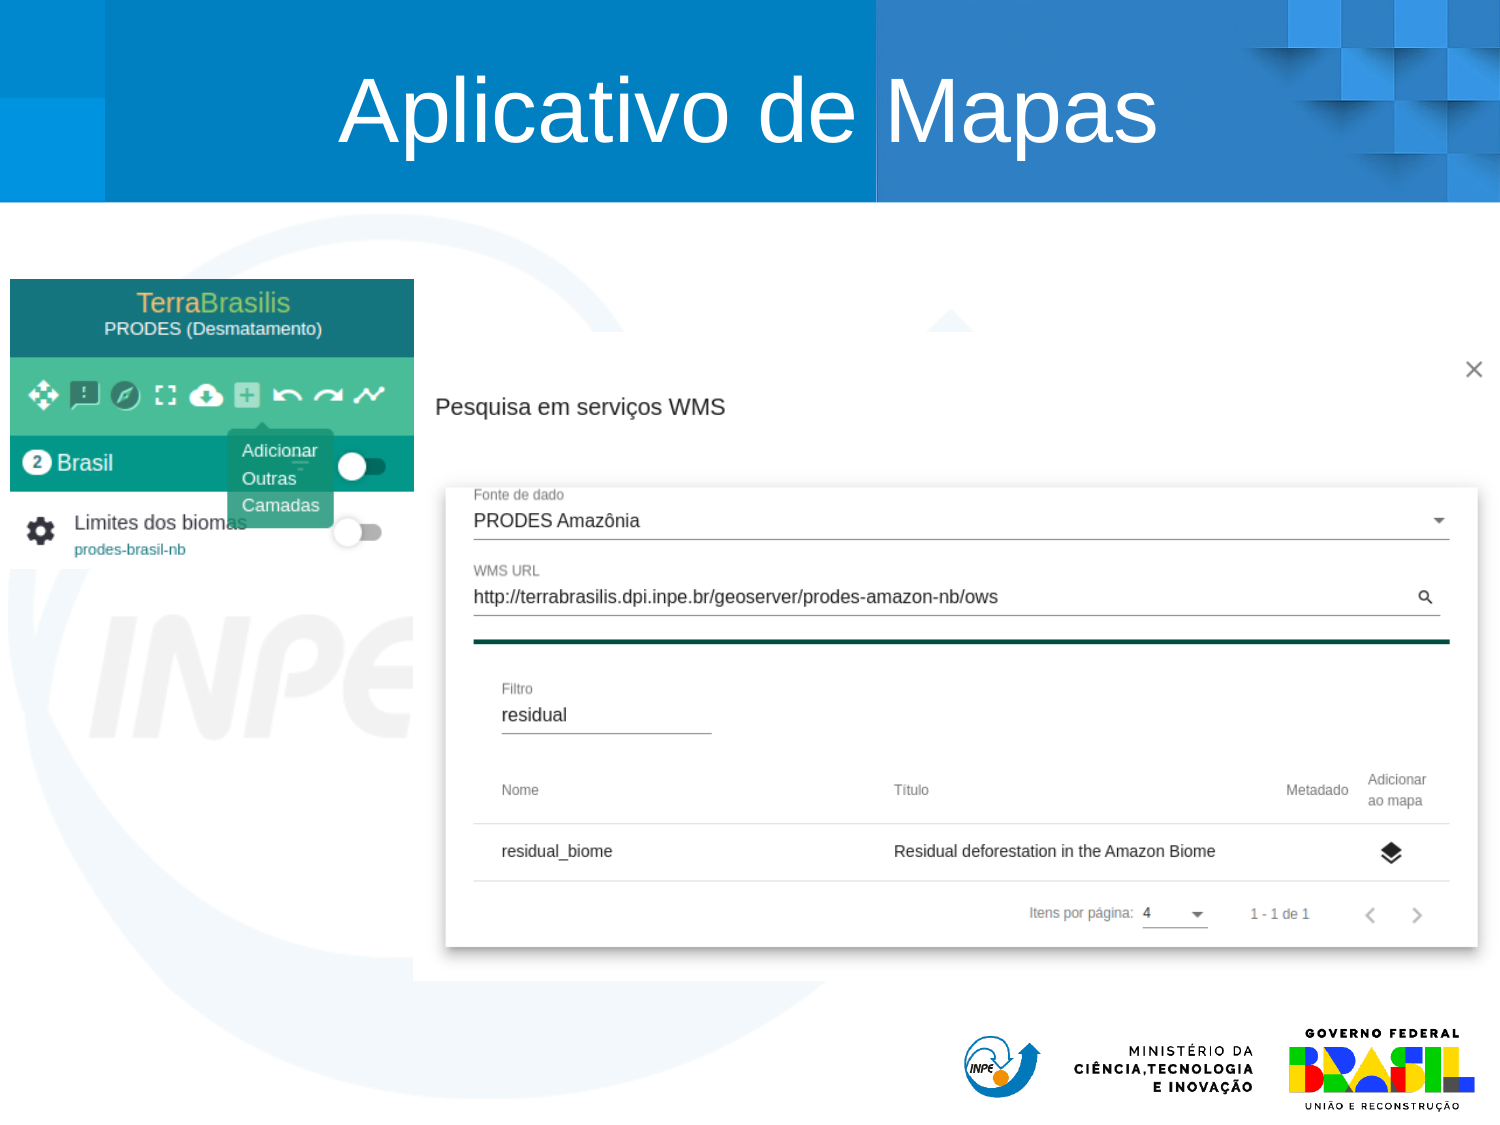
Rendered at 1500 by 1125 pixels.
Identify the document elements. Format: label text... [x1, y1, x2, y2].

picture [0, 0, 1500, 1125]
text_box Aplicativo de Mapas [74, 14, 1425, 196]
